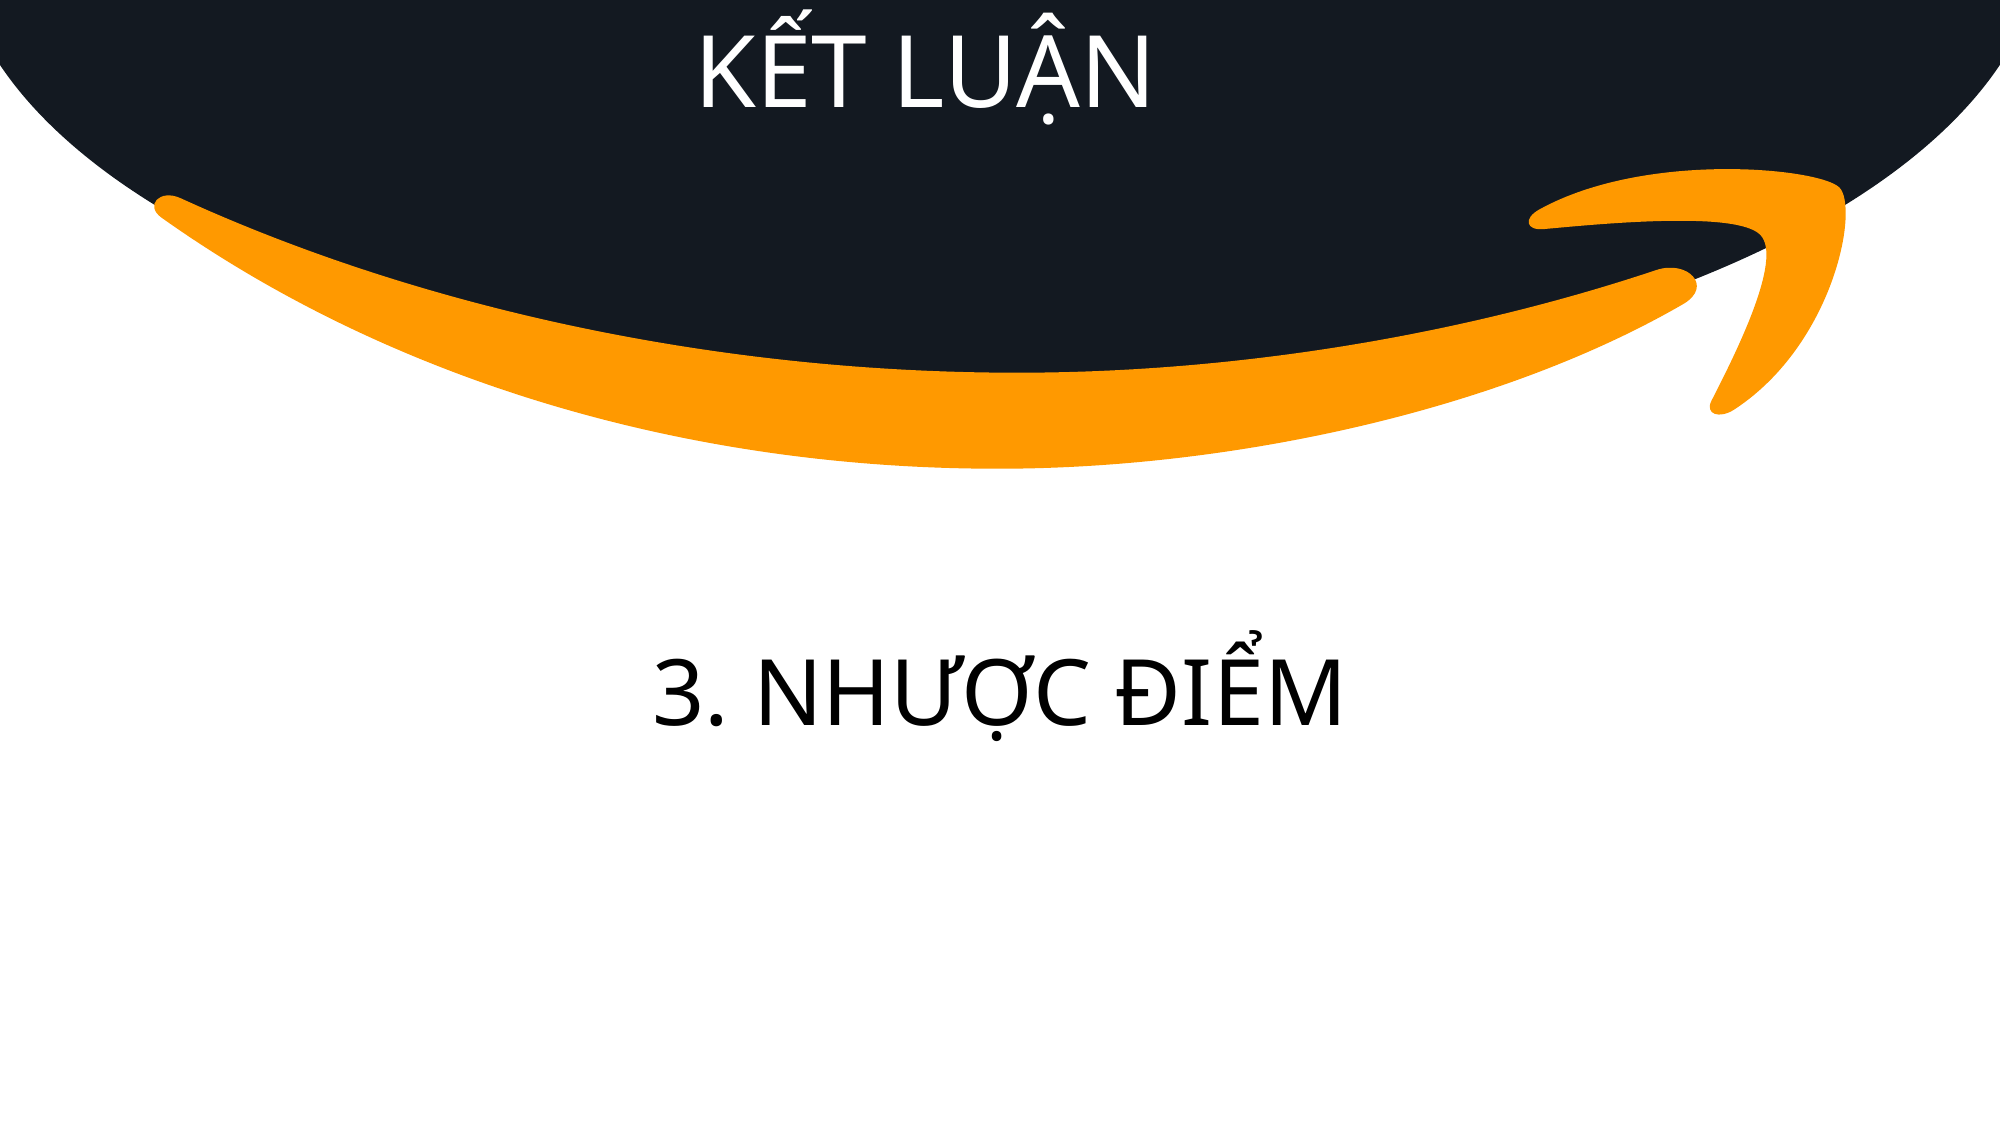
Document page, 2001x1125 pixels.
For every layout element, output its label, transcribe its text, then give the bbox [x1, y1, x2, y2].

text_box KẾT LUẬN [679, 0, 1172, 135]
text_box 3. NHƯỢC ĐIỂM [259, 625, 1741, 751]
text_box [0, 0, 2000, 206]
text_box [154, 169, 1846, 469]
